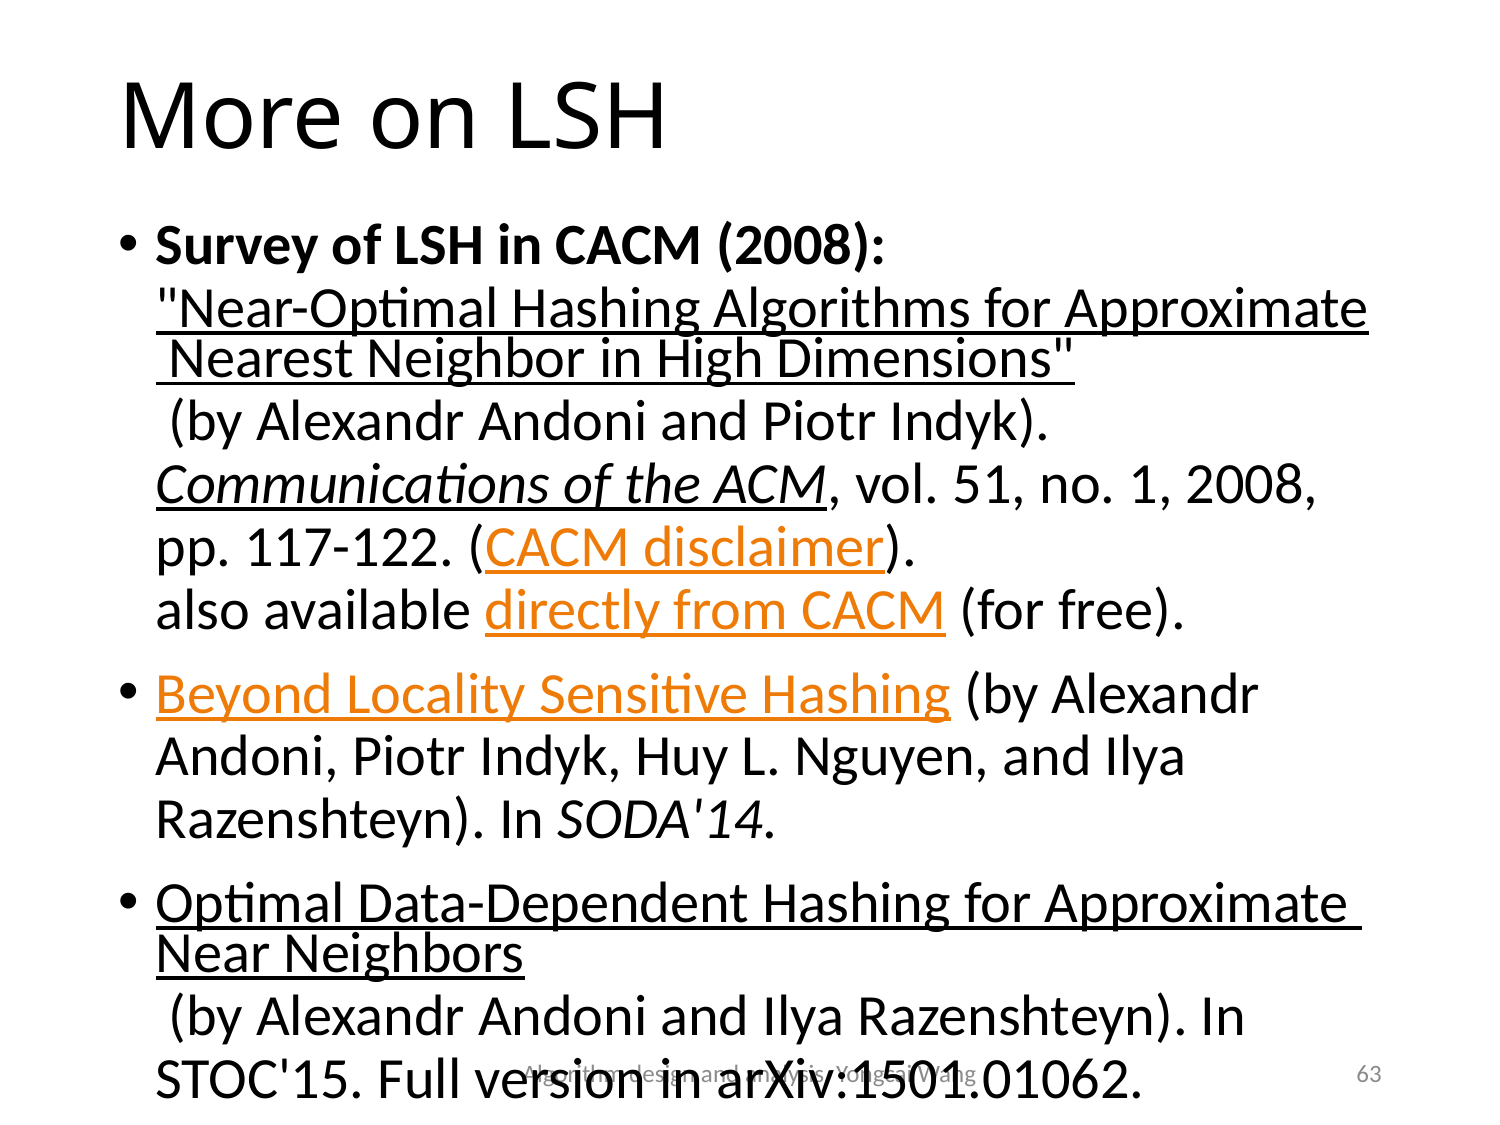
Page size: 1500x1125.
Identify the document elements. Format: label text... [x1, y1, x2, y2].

list Survey of LSH in CACM (2008): "Near-Optimal Hashing Algorithms for Approximate Nearest Neighbor in High Dimensions" (by Alexandr Andoni and Piotr Indyk). Communications of the ACM, vol. 51, no. 1, 2008, pp. 117-122. (CACM disclaimer). also available directly from CACM (for free). Beyond Locality Sensitive Hashing (by Alexandr Andoni, Piotr Indyk, Huy L. Nguyen, and Ilya Razenshteyn). In SODA'14. Optimal Data-Dependent Hashing for Approximate Near Neighbors (by Alexandr Andoni and Ilya Razenshteyn). In STOC'15. Full version in arXiv:1501.01062. [103, 207, 1397, 1082]
footer Algorithm design and analysis, Yongcai Wang [496, 1042, 1004, 1103]
slide_number 63 [1059, 1042, 1397, 1103]
title More on LSH [103, 59, 1397, 179]
